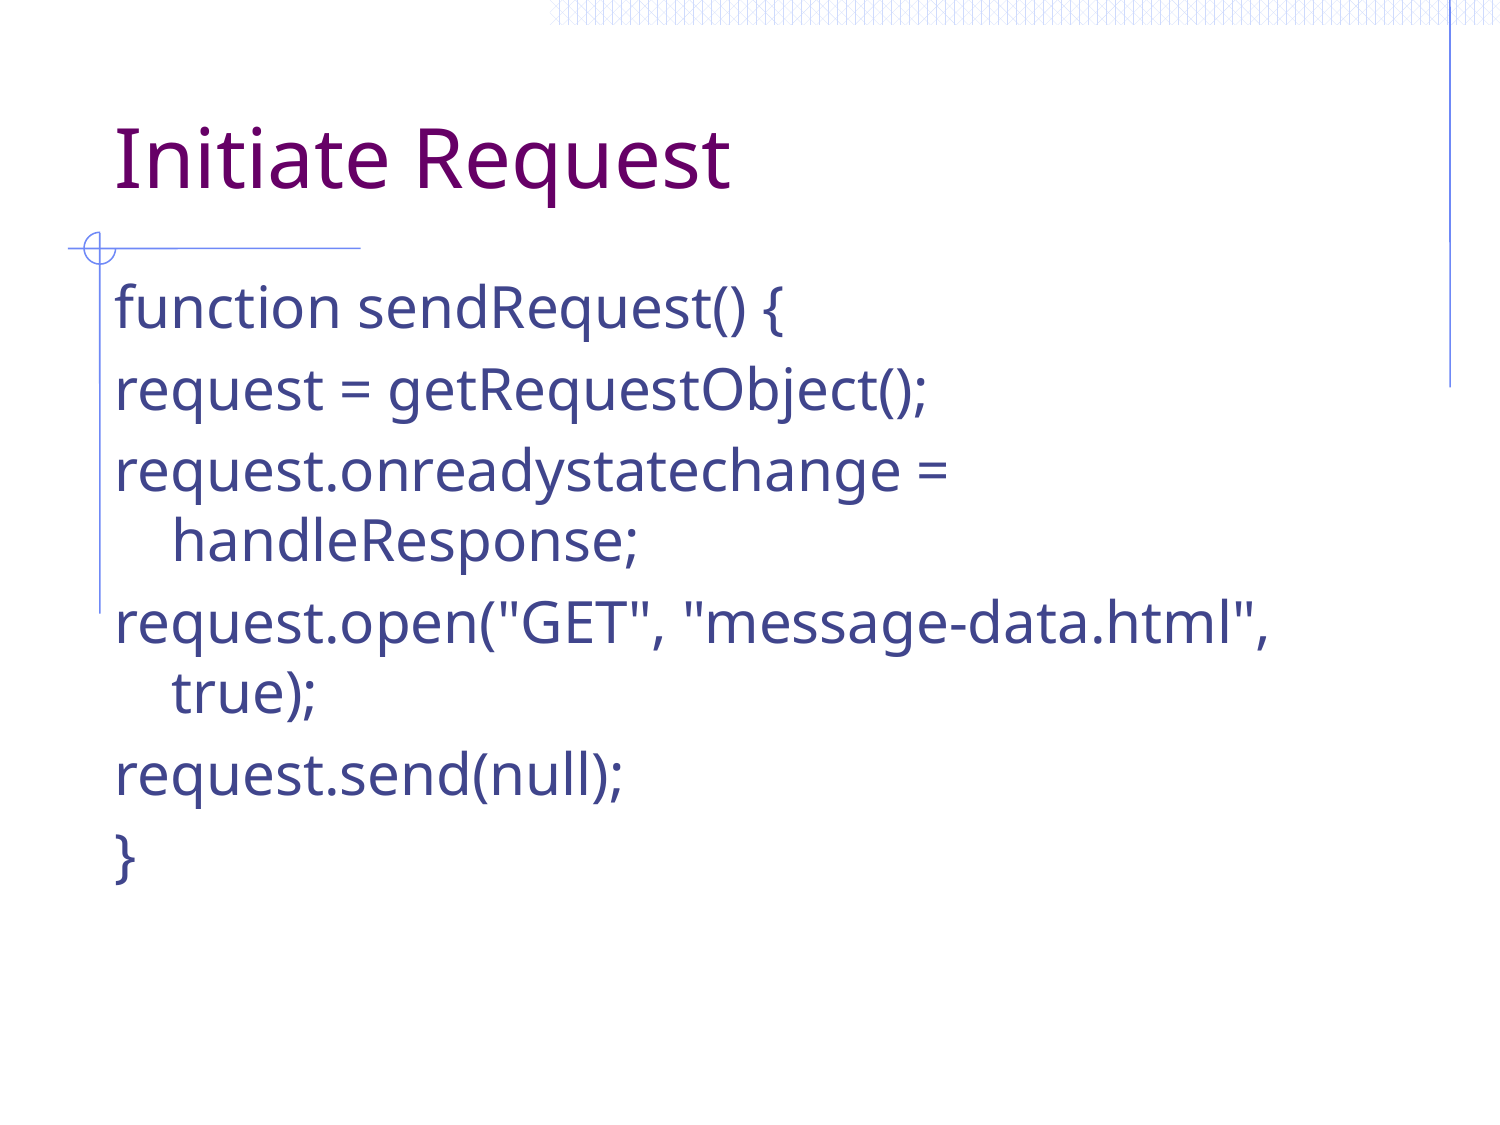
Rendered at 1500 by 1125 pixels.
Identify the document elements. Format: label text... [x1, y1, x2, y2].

list function sendRequest() { request = getRequestObject(); request.onreadystatechange = handleResponse; request.open("GET", "message-data.html", true); request.send(null); } [99, 262, 1376, 938]
title Initiate Request [99, 49, 1376, 213]
